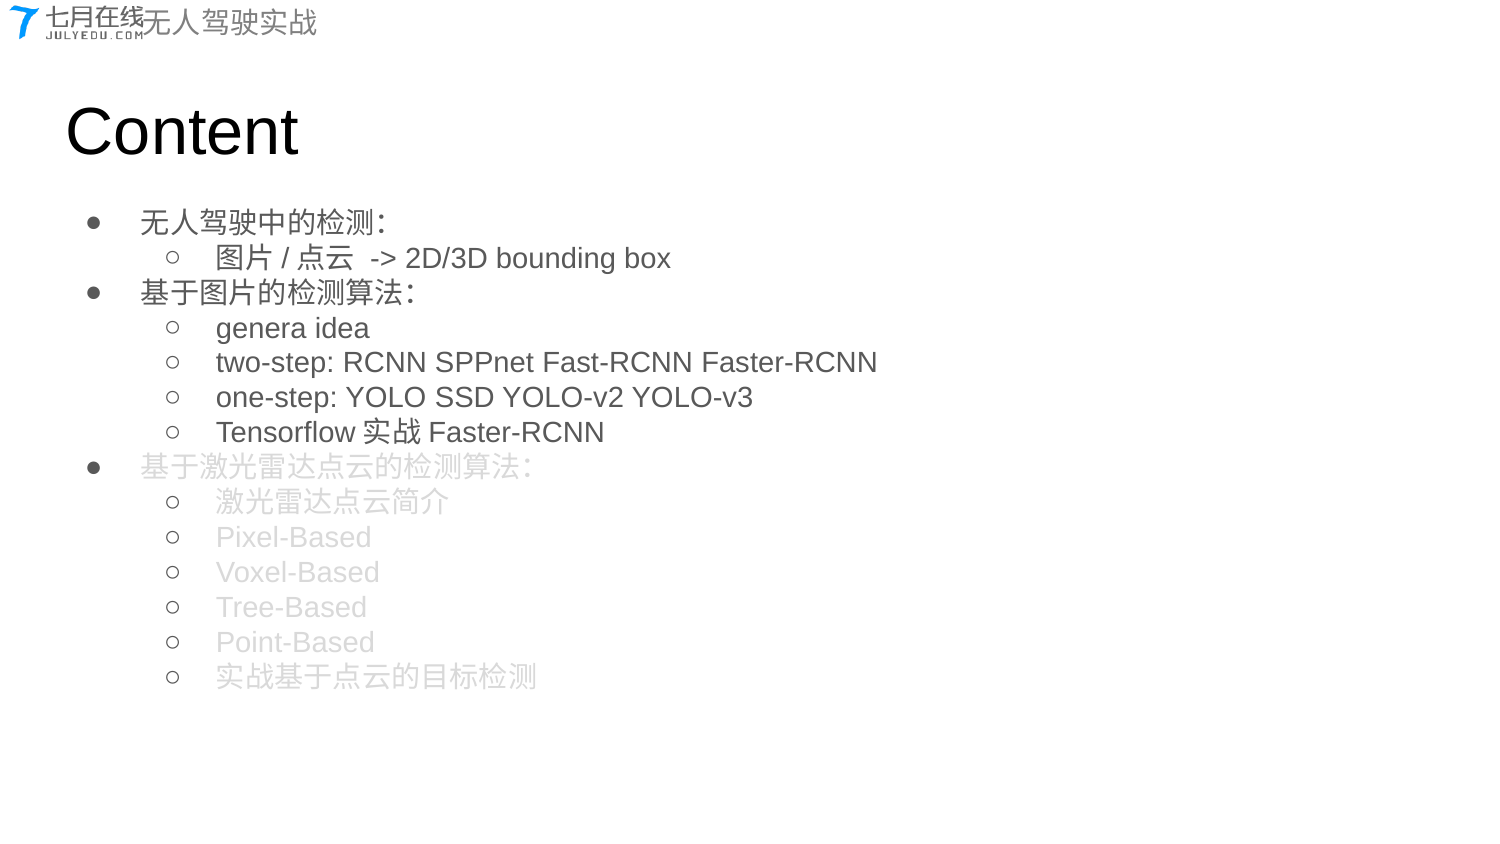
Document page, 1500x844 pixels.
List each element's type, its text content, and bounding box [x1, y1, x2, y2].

text_box Content [51, 72, 1449, 167]
picture [7, 3, 144, 41]
text_box 无人驾驶中的检测： 图片/点云 -> 2D/3D bounding box 基于图片的检测算法： genera idea two-step: RCNN SPPnet Fast-RCNN Faster-RCNN one-step: YOLO SSD YOLO-v2 YOLO-v3 Tensorflow实战Faster-RCNN 基于激光雷达点云的检测算法： 激光雷达点云简介 Pixel-Based Voxel-Based Tree-Based Point-Based 实战基于点云的目标检测 [51, 188, 1449, 750]
